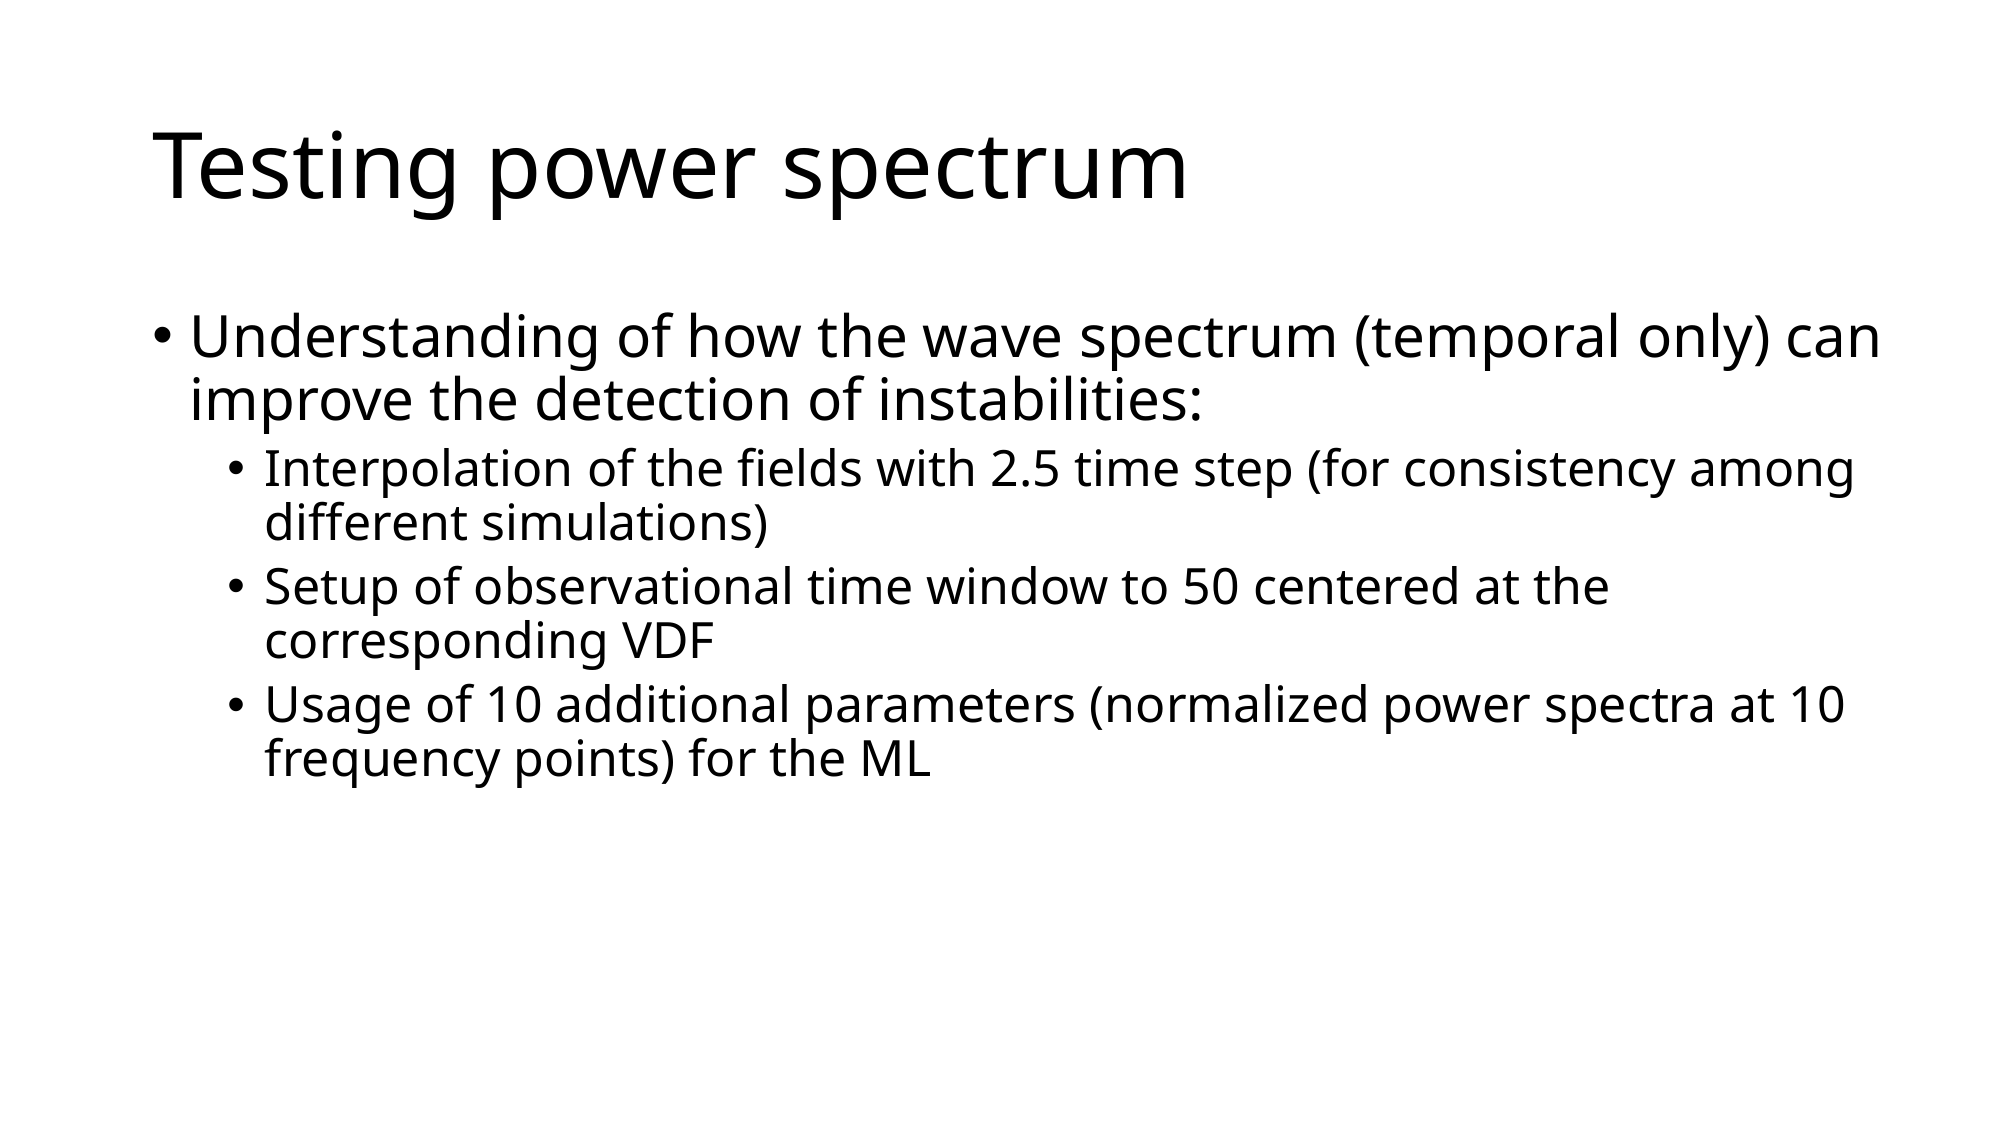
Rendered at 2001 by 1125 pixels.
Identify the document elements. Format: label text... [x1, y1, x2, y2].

title Testing power spectrum [137, 59, 1863, 278]
